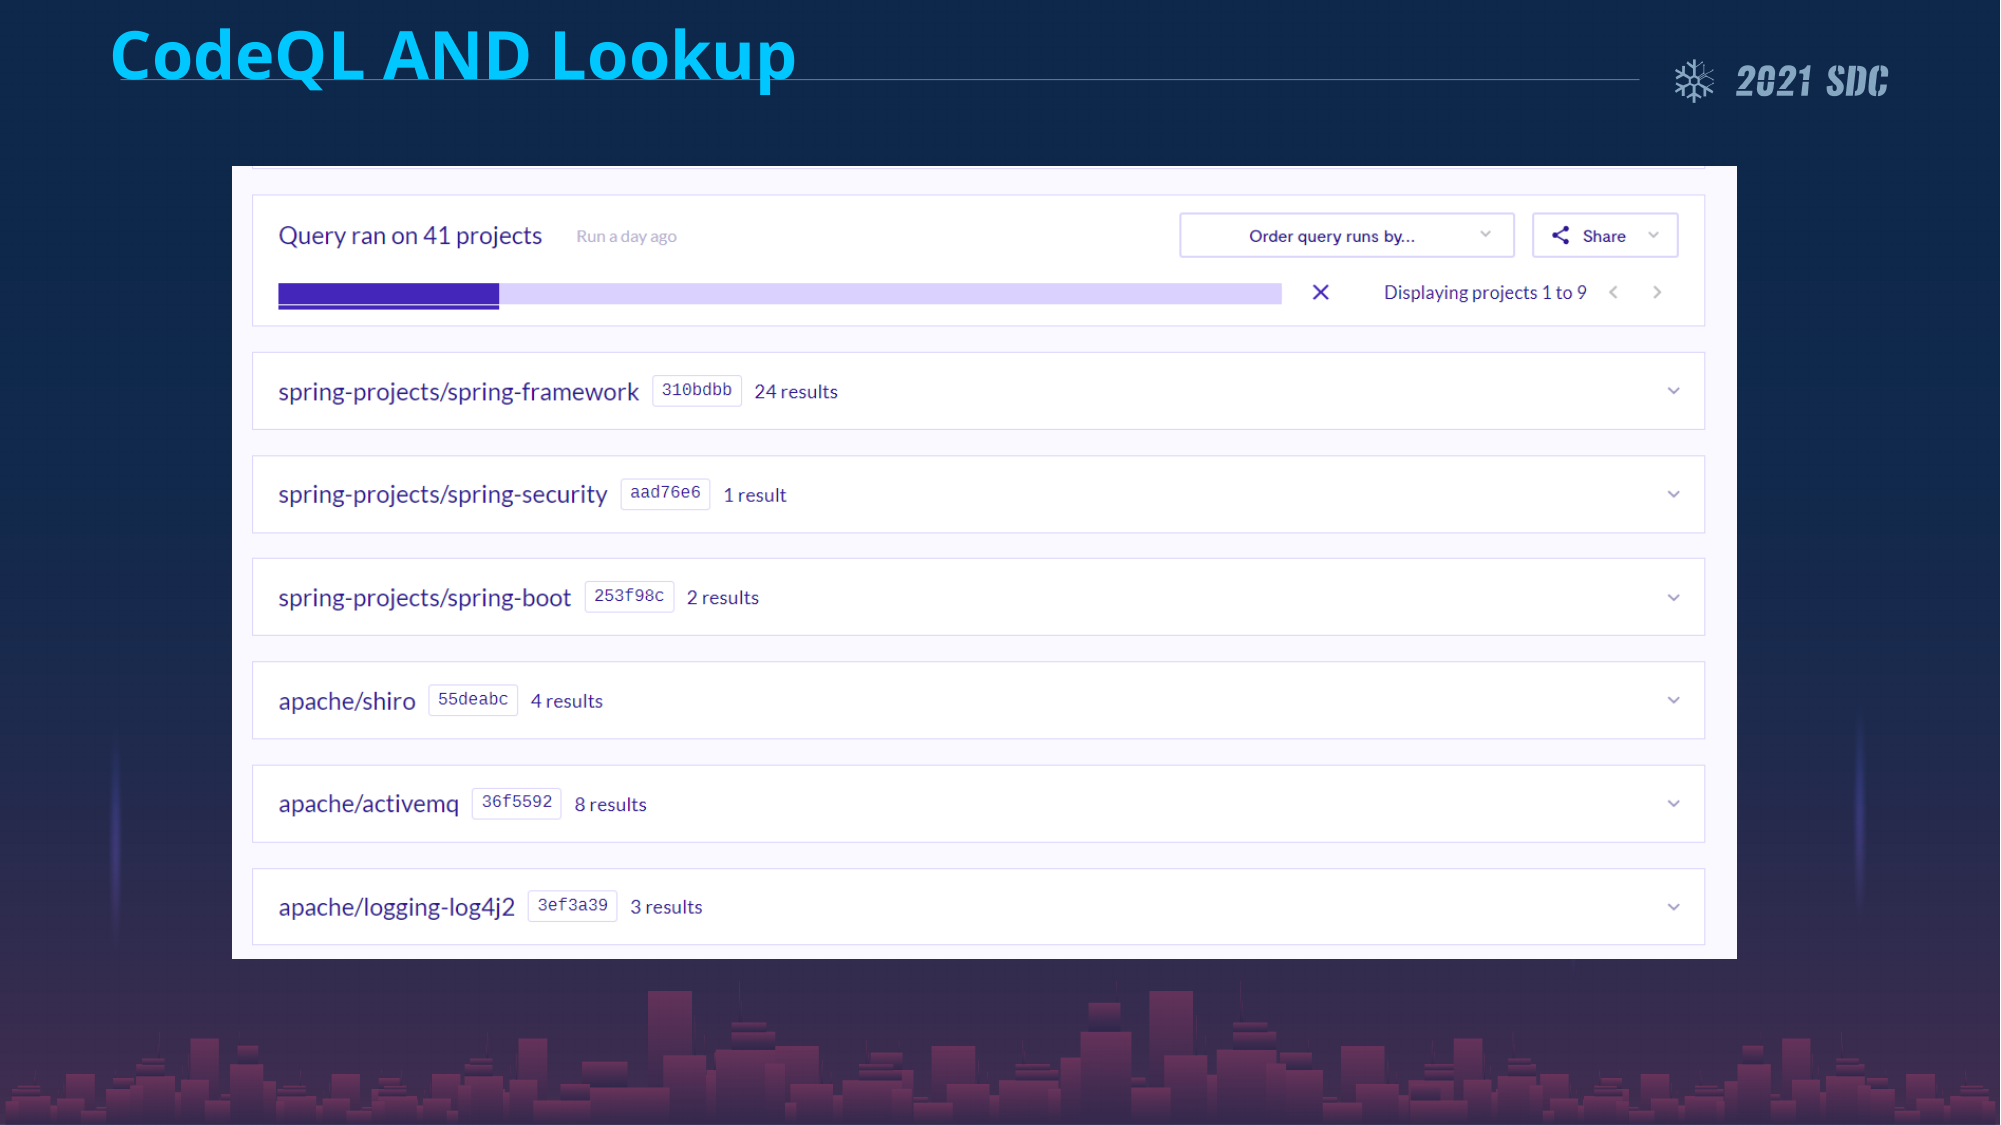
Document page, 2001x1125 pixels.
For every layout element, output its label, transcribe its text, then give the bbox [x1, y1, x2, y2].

text_box CodeQL AND Lookup [94, 5, 839, 100]
picture [0, 0, 2000, 1125]
